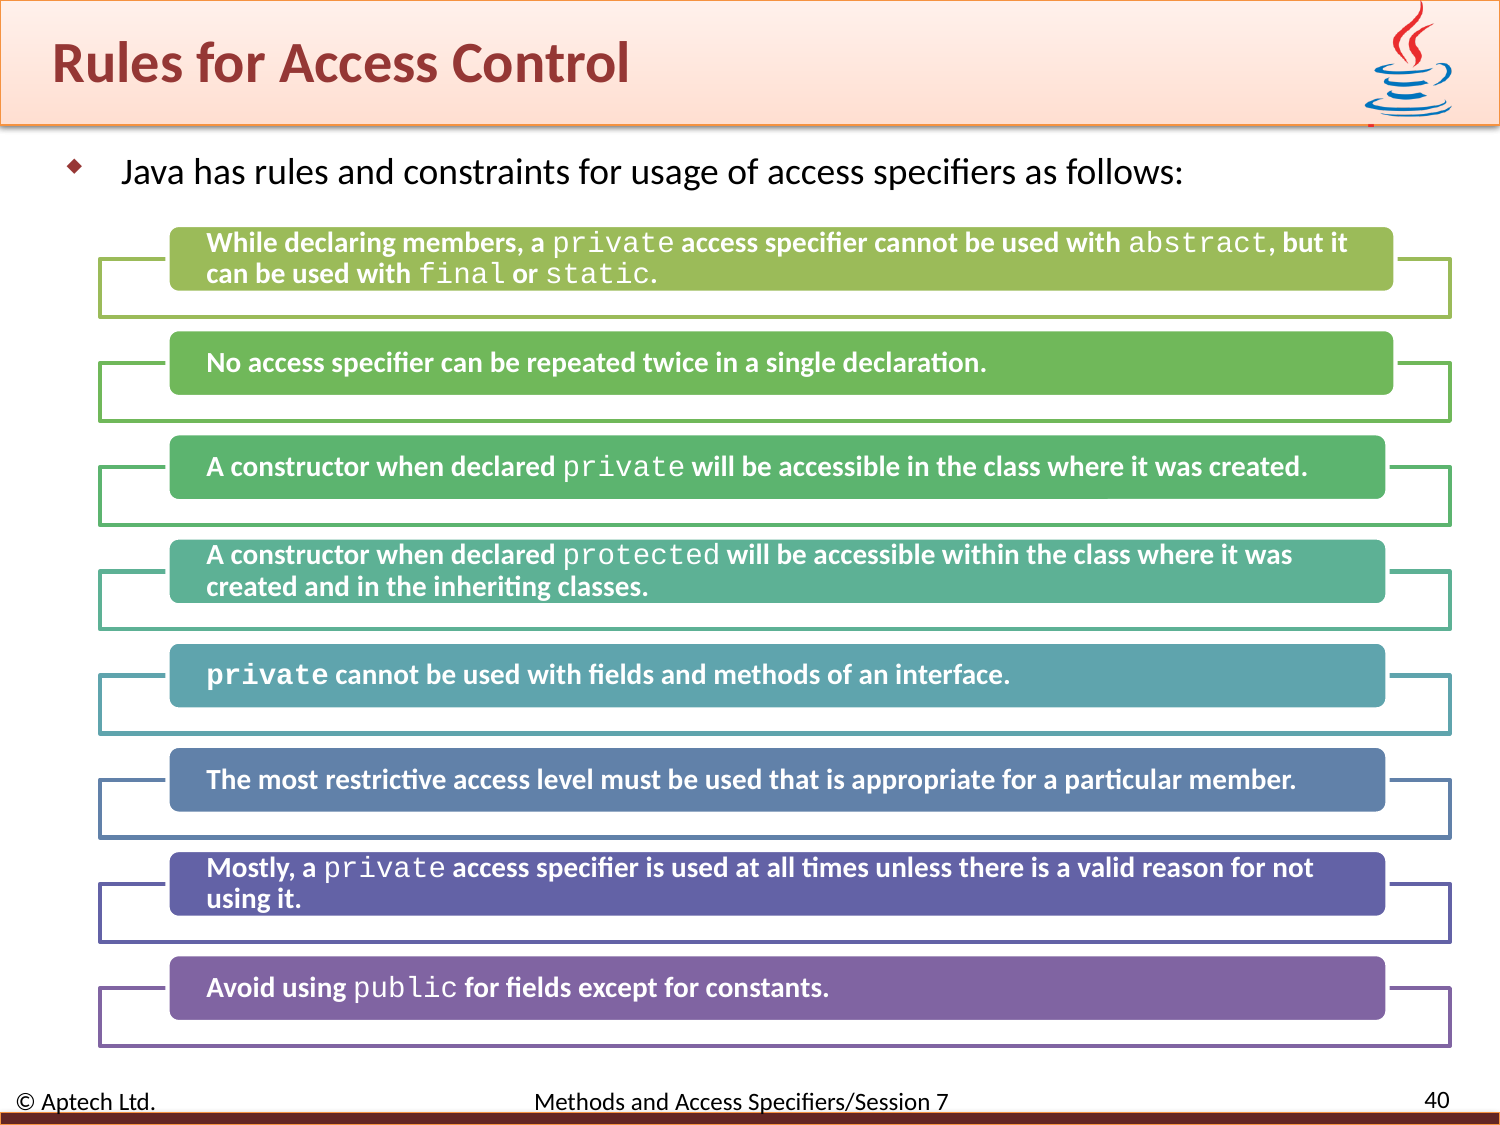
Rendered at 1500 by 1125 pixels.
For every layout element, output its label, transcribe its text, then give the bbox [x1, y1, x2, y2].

slide_number 40 [1337, 1084, 1465, 1113]
title Rules for Access Control [37, 24, 1288, 93]
footer © Aptech Ltd. Methods and Access Specifiers/Session 7 [0, 1087, 1325, 1113]
text_box Java has rules and constraints for usage of access specifiers as follows: [49, 139, 1463, 200]
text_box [99, 220, 1451, 1051]
picture [1362, 0, 1454, 127]
